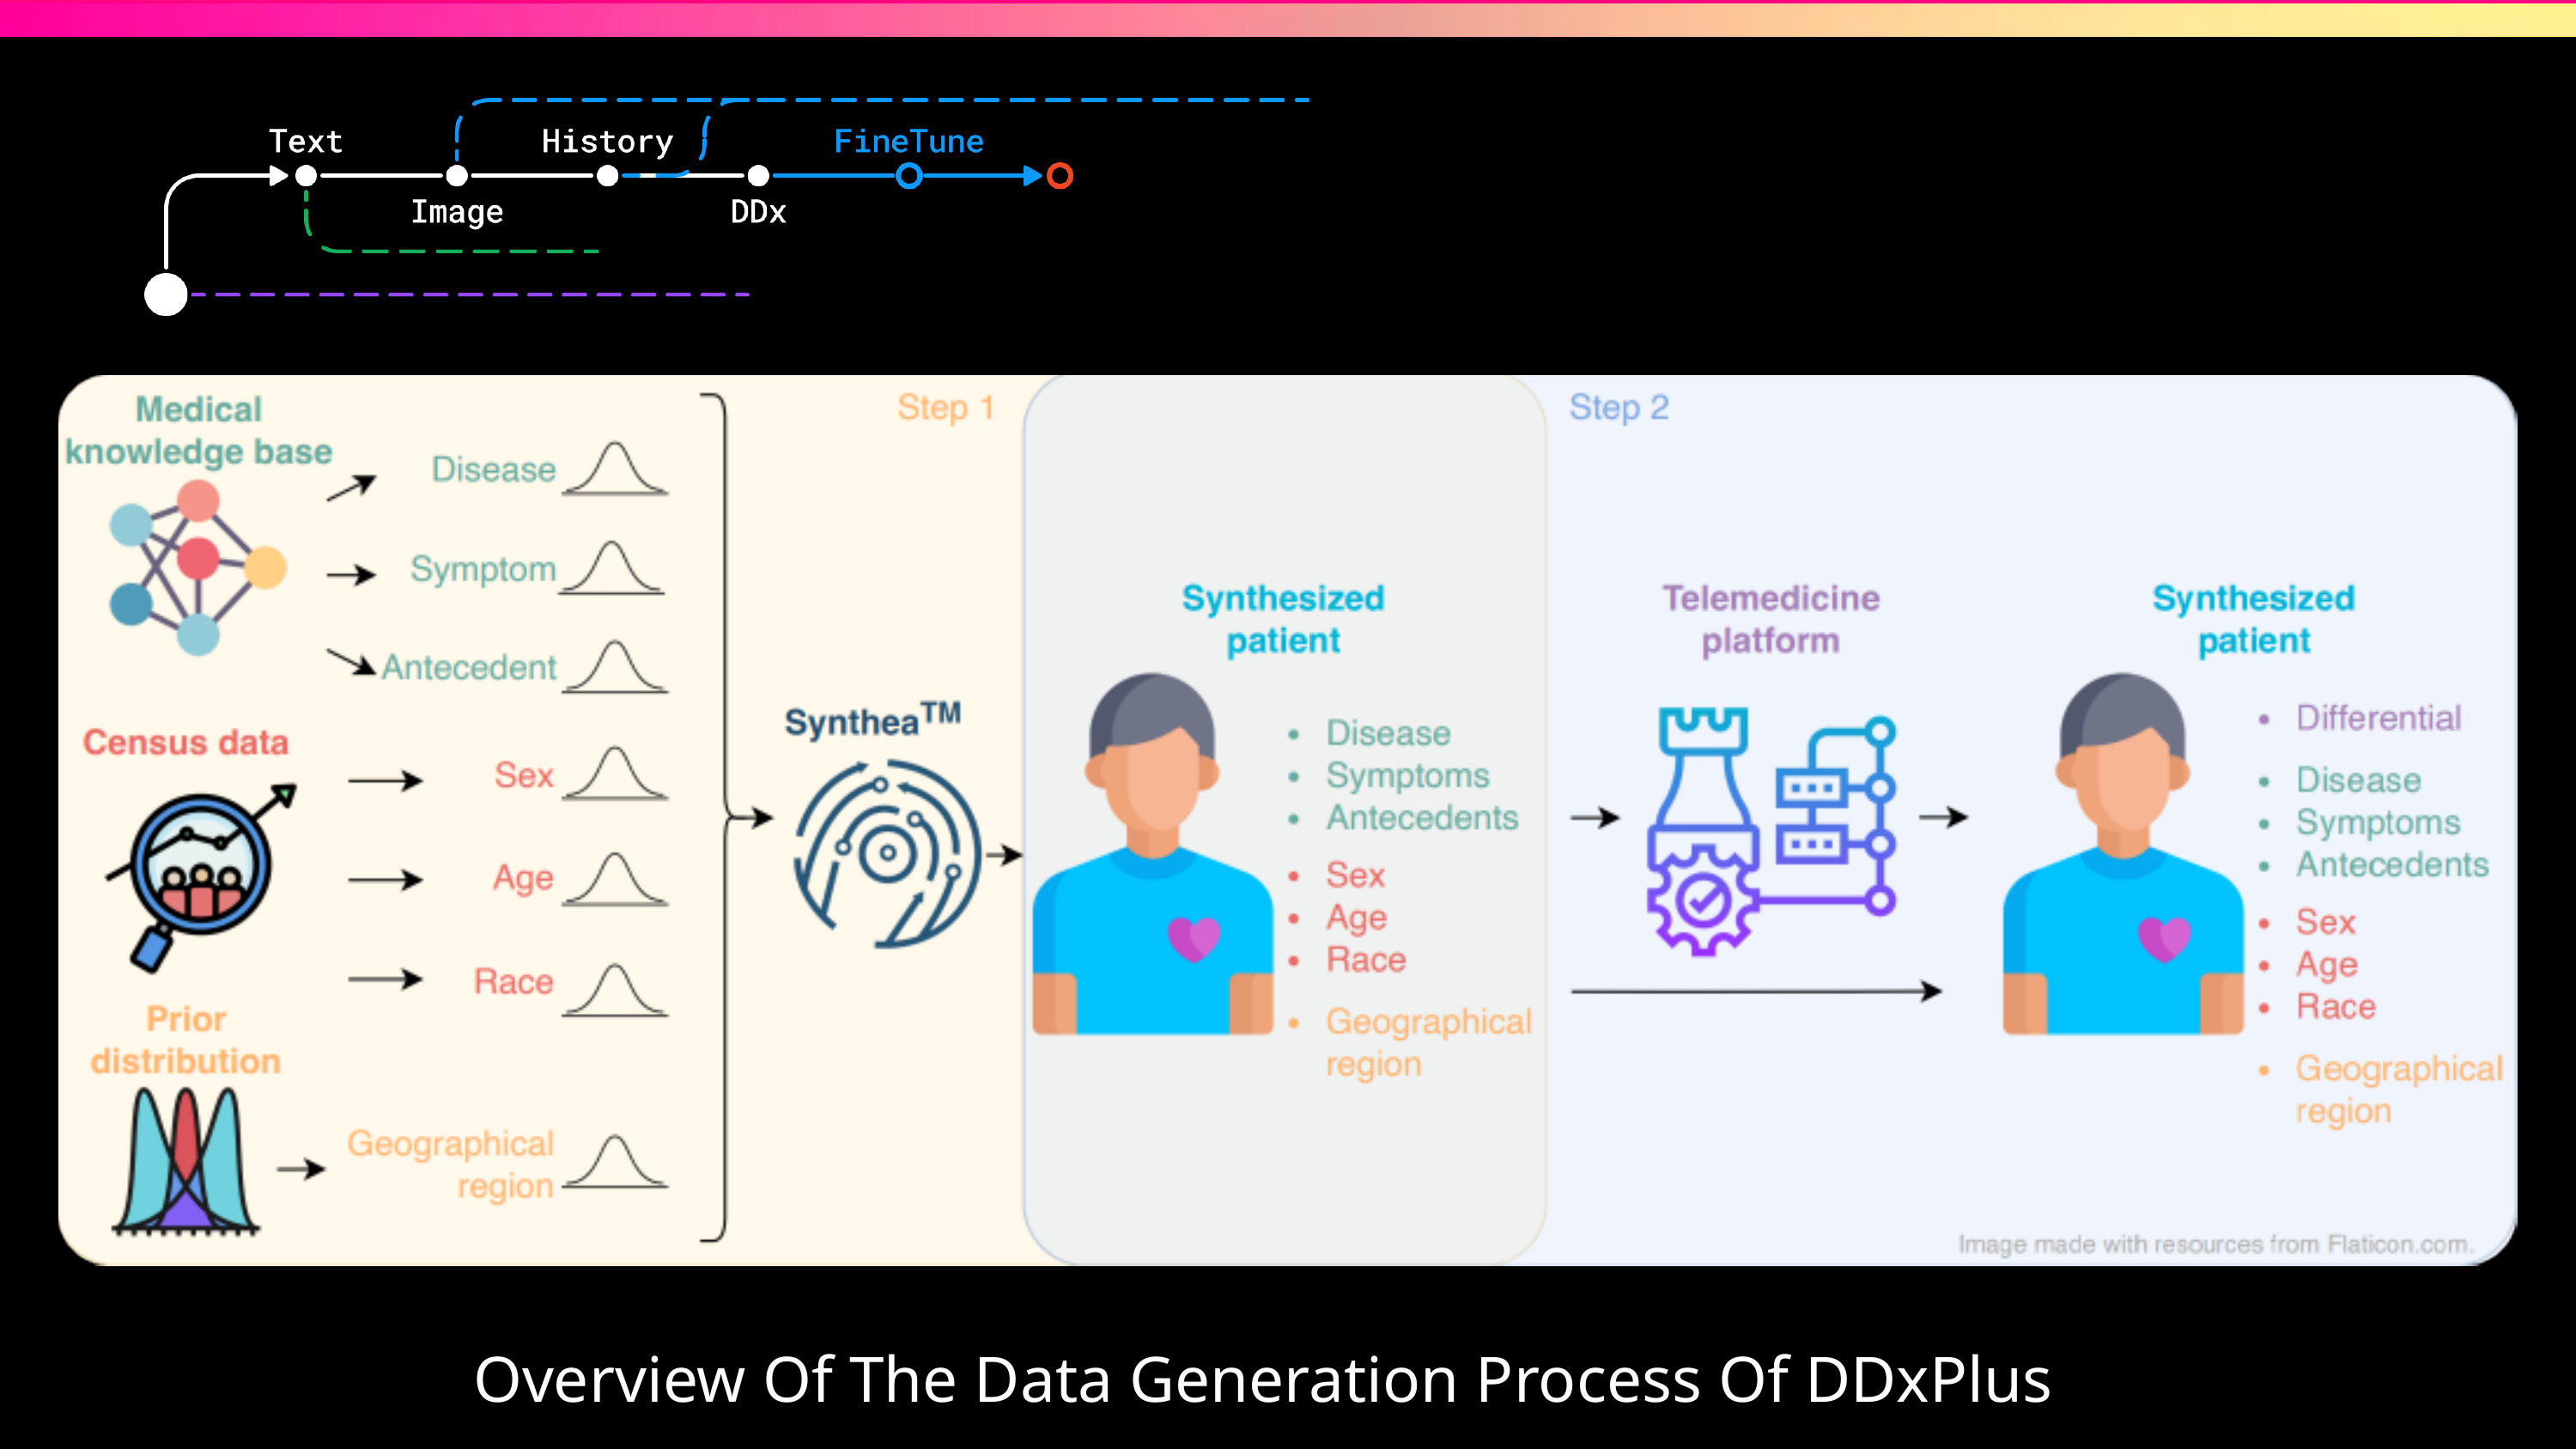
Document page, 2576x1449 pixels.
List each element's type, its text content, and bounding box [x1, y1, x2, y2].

text_box Overview Of The Data Generation Process Of DDxPlus [301, 1312, 2225, 1428]
picture [58, 375, 2518, 1267]
text_box [0, 3, 2576, 38]
text_box [33, 67, 2493, 202]
picture [0, 0, 2576, 3]
picture [144, 97, 1310, 317]
